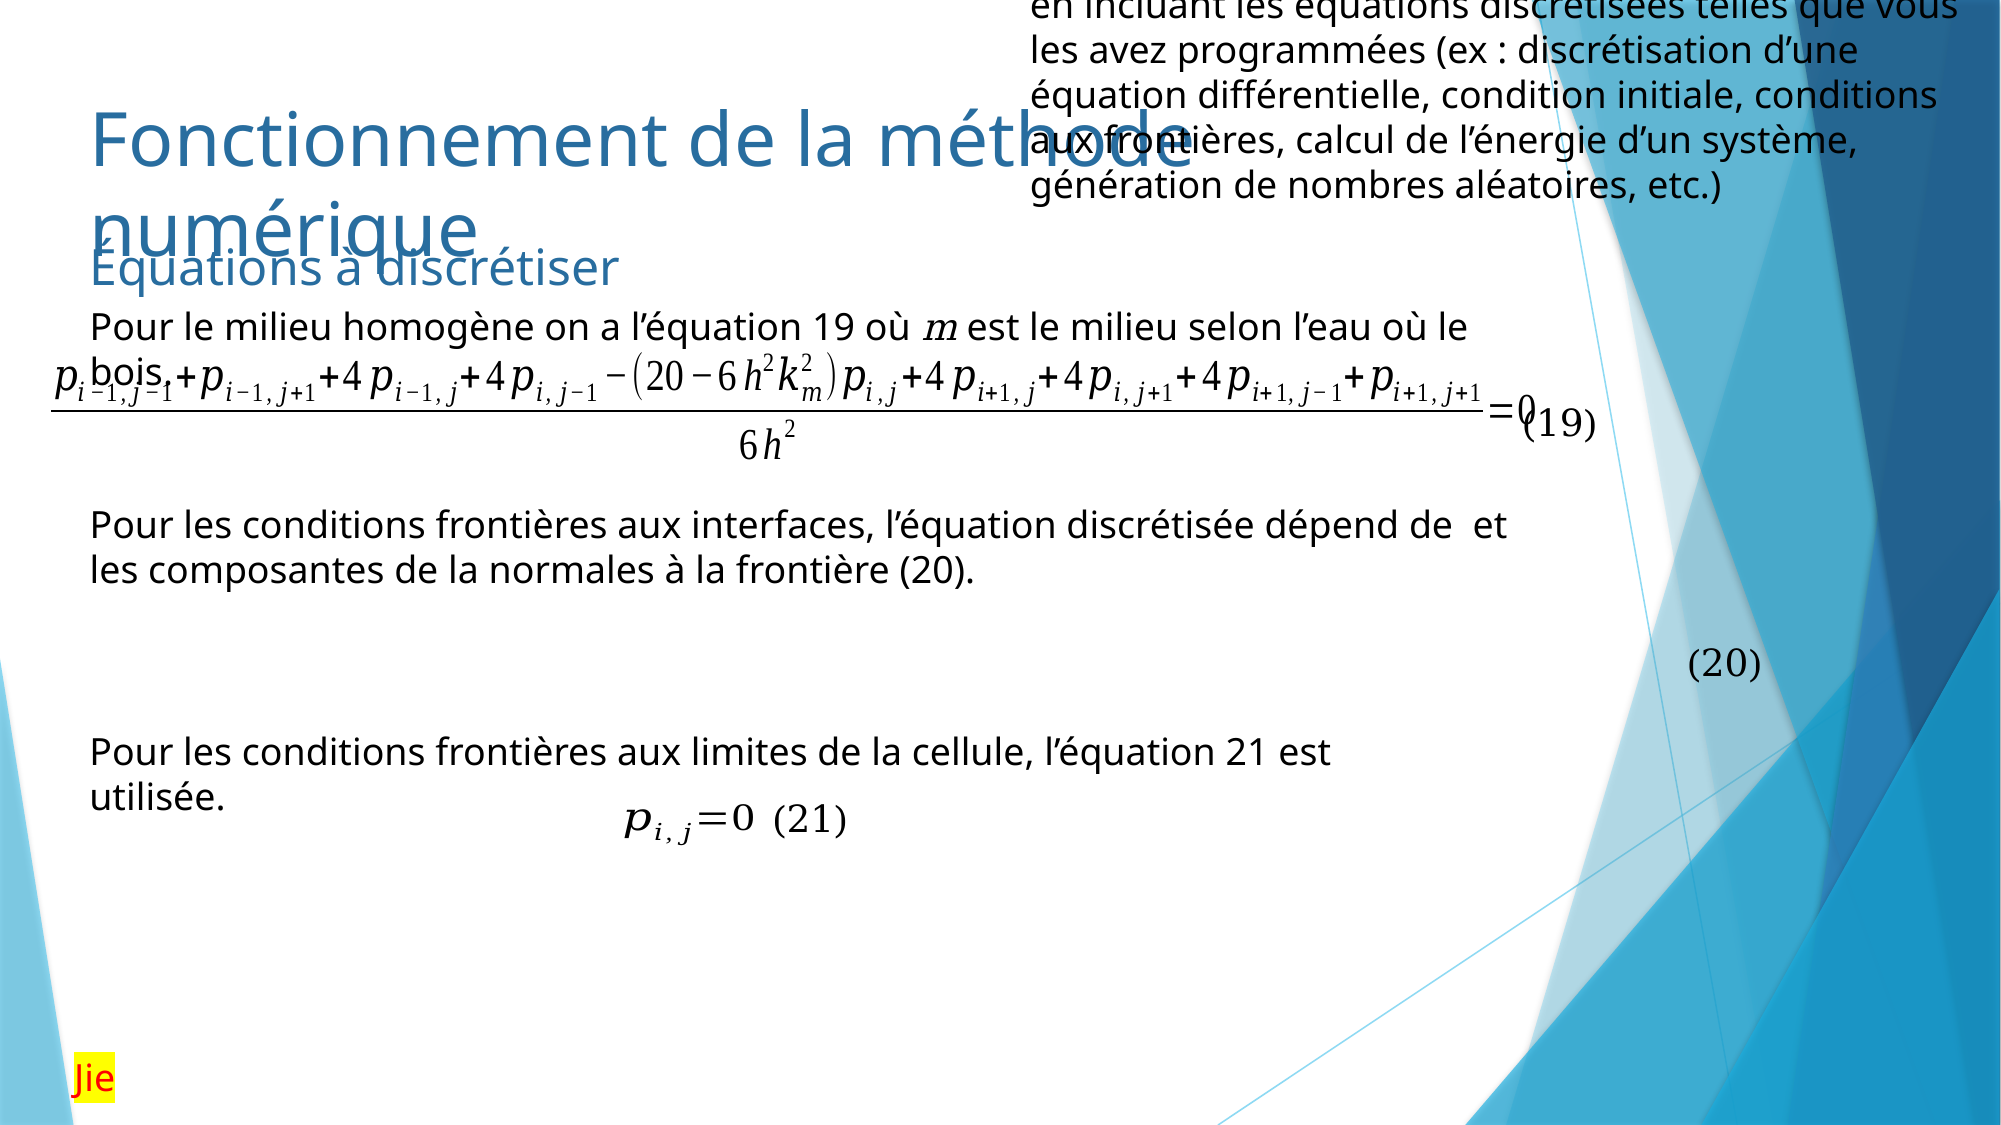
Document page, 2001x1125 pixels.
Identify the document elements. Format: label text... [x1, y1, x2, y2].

text_box Équations à discrétiser [74, 228, 638, 296]
text_box Étapes et fonctionnement de la méthode numérique, en incluant les équations discrétisées telles que vous les avez programmées (ex : discrétisation d’une équation différentielle, condition initiale, conditions aux frontières, calcul de l’énergie d’un système, génération de nombres aléatoires, etc.) [1015, 0, 2000, 214]
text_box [48, 346, 1613, 471]
text_box Pour les conditions frontières aux limites de la cellule, l’équation 21 est utilisée. [74, 720, 1489, 826]
text_box Jie [59, 1046, 166, 1107]
text_box Pour le milieu homogène on a l’équation 19 où m est le milieu selon l’eau où le bois. [74, 295, 1567, 344]
text_box Fonctionnement de la méthode numérique [74, 83, 1015, 205]
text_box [48, 626, 1783, 700]
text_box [621, 786, 869, 849]
